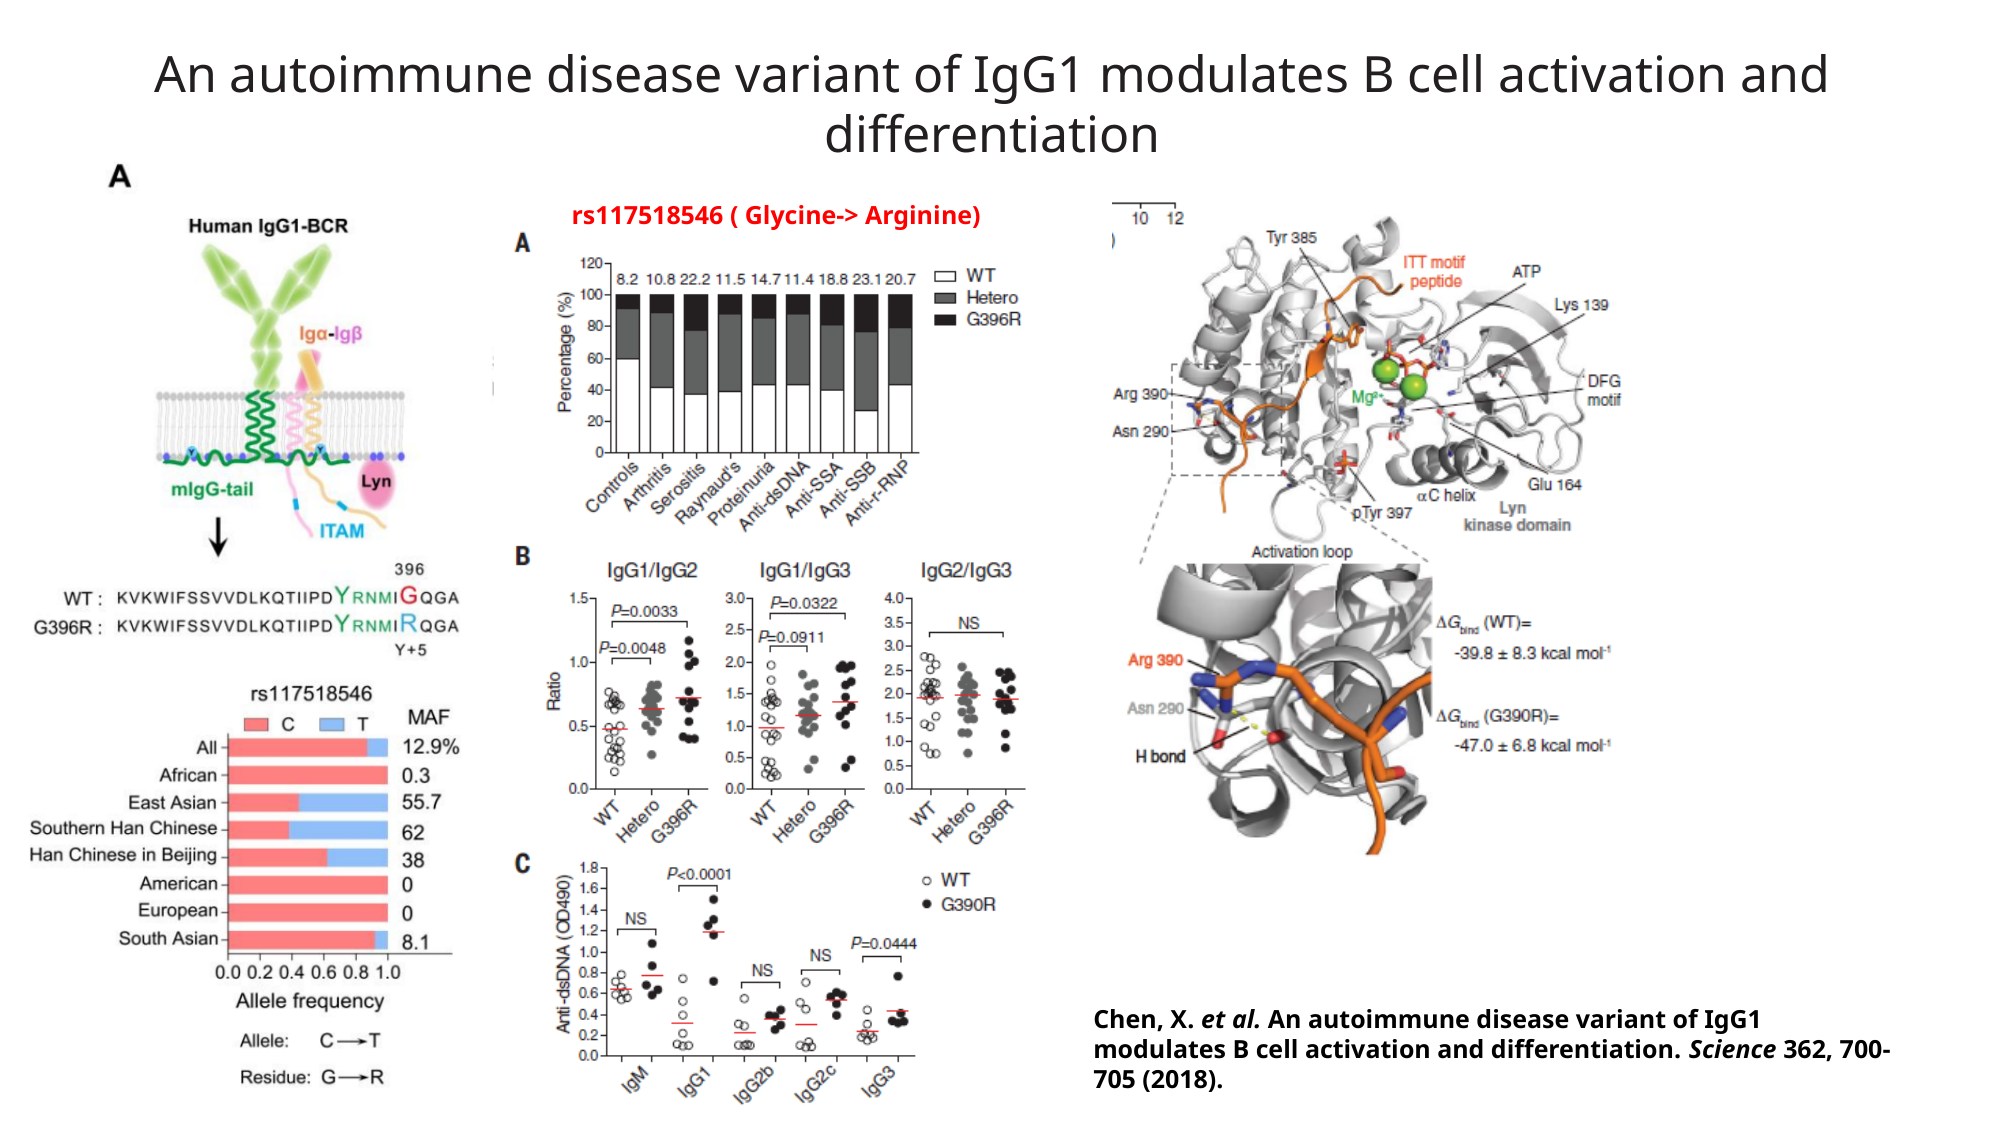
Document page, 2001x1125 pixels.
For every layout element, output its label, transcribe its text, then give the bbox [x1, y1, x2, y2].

text_box Chen, X. et al. An autoimmune disease variant of IgG1 modulates B cell activation and differentiation. Science 362, 700-705 (2018). [1078, 996, 1916, 1101]
picture [500, 214, 1053, 1118]
picture [1112, 173, 1644, 858]
text_box rs117518546 ( Glycine-> Arginine) [556, 191, 997, 214]
picture [26, 117, 494, 1125]
text_box An autoimmune disease variant of IgG1 modulates B cell activation and differentiation [19, 35, 1967, 170]
